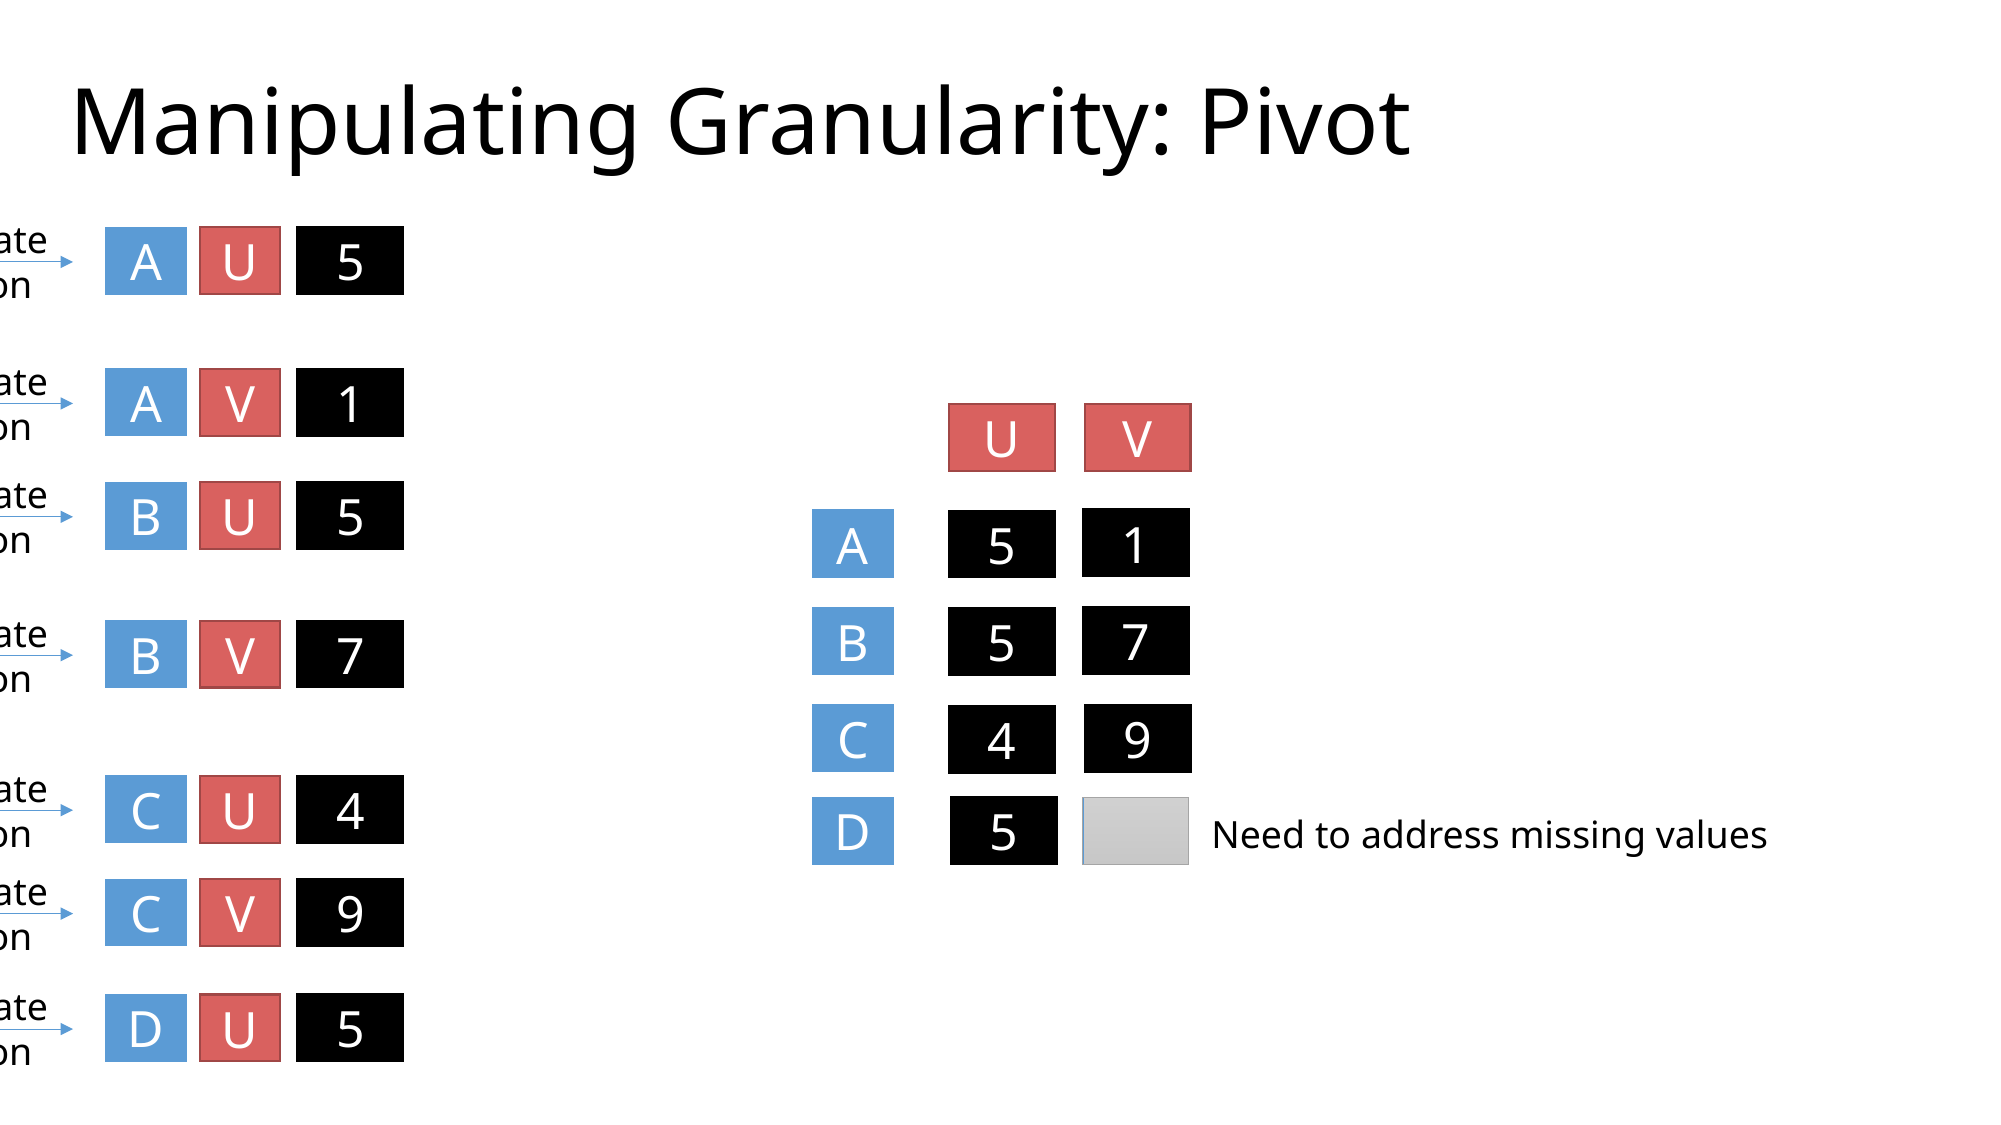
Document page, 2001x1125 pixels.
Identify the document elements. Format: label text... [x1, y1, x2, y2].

text_box 4 [296, 775, 404, 844]
text_box C [812, 704, 894, 772]
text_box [0, 860, 74, 967]
text_box 1 [1082, 508, 1190, 577]
text_box C [105, 775, 187, 843]
text_box V [199, 620, 281, 689]
text_box A [105, 368, 187, 436]
text_box V [199, 878, 281, 947]
text_box 5 [296, 481, 404, 550]
text_box D [812, 797, 894, 865]
text_box [1082, 797, 1189, 865]
text_box D [105, 994, 187, 1062]
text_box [0, 602, 74, 709]
text_box B [105, 620, 187, 688]
text_box U [199, 481, 281, 550]
text_box V [199, 368, 281, 437]
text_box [0, 976, 74, 1083]
text_box U [199, 775, 281, 844]
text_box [0, 757, 74, 860]
text_box U [199, 226, 281, 295]
text_box Need to address missing values [1196, 803, 1784, 864]
text_box 5 [948, 510, 1056, 578]
text_box 9 [1084, 704, 1192, 773]
text_box B [812, 607, 894, 675]
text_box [0, 208, 74, 315]
text_box 7 [296, 620, 404, 688]
text_box V [1084, 403, 1192, 472]
text_box B [105, 482, 187, 550]
text_box 5 [296, 226, 404, 295]
text_box 5 [296, 993, 404, 1062]
text_box 7 [1082, 606, 1190, 675]
text_box 9 [296, 878, 404, 947]
text_box U [199, 994, 281, 1062]
text_box U [948, 403, 1056, 472]
title Manipulating Granularity: Pivot [54, 15, 1827, 234]
text_box 1 [296, 368, 404, 437]
text_box C [105, 879, 187, 946]
text_box A [812, 510, 894, 578]
text_box 4 [948, 705, 1056, 774]
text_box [0, 350, 74, 457]
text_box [0, 463, 74, 570]
text_box A [105, 227, 187, 295]
text_box 5 [948, 607, 1056, 676]
text_box 5 [950, 796, 1058, 865]
